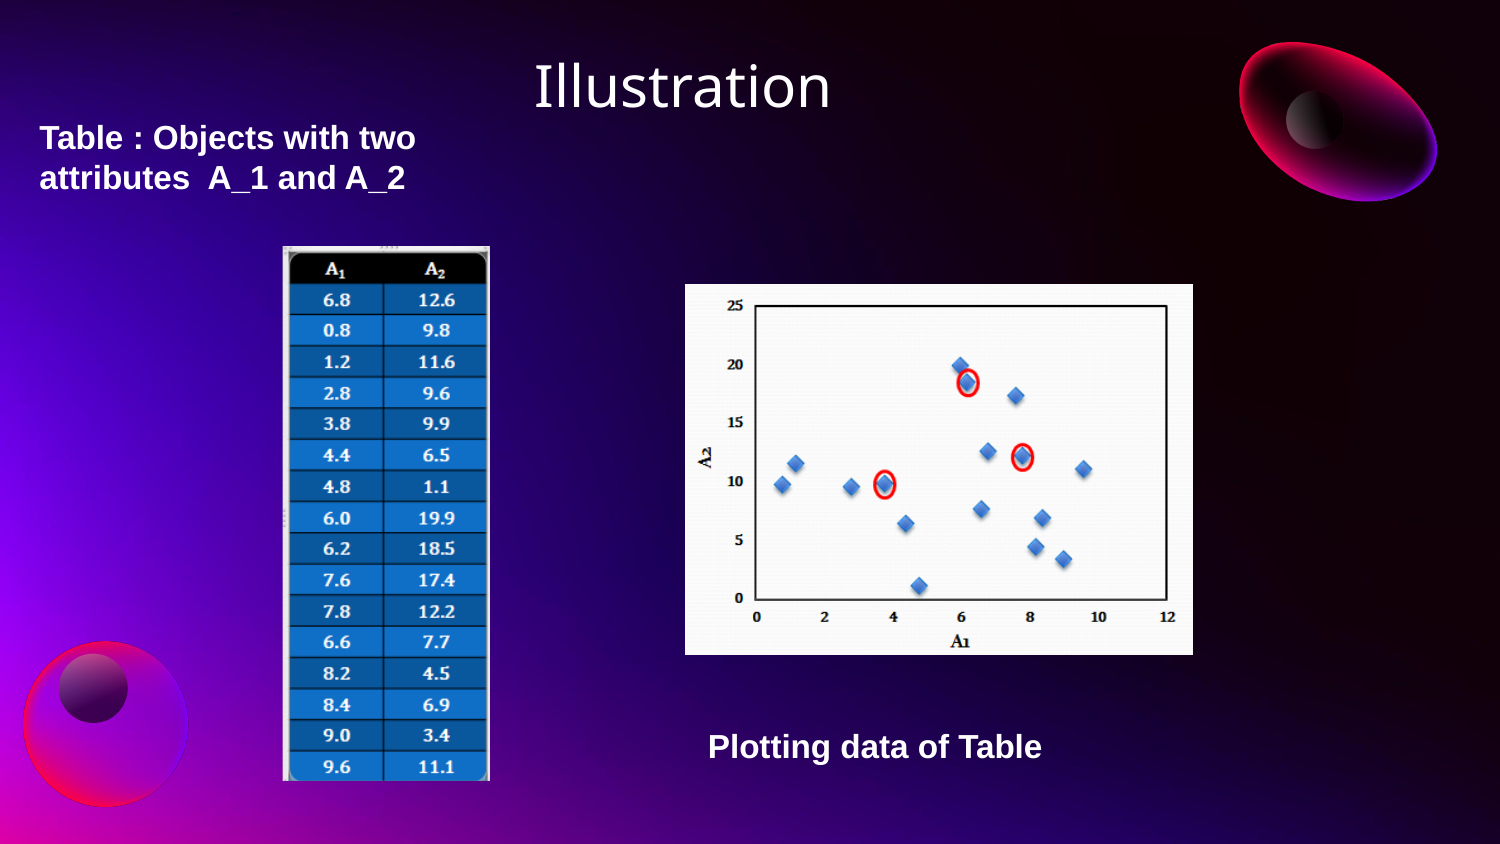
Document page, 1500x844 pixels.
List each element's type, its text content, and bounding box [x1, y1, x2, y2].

picture [0, 0, 1500, 844]
text_box Table : Objects with two attributes A_1 and A_2 [24, 101, 517, 212]
text_box Plotting data of Table [692, 709, 1186, 780]
title Illustration [519, 34, 1359, 129]
